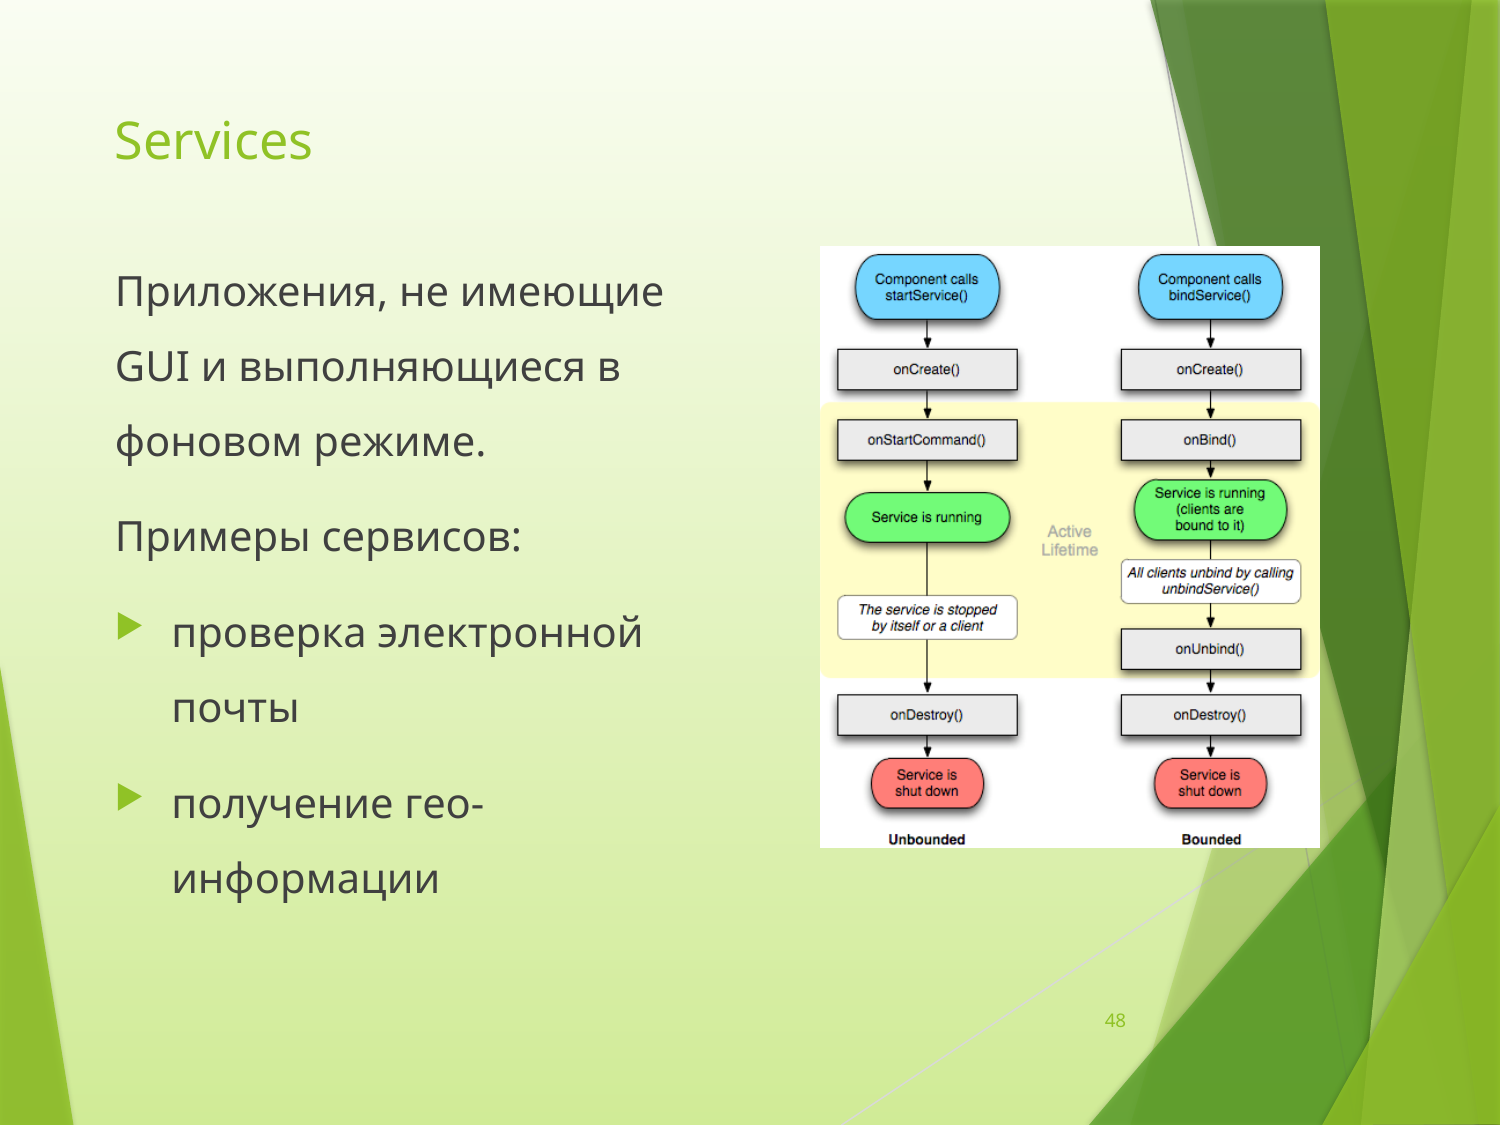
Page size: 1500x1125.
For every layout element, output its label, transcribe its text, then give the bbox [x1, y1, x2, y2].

title Services [99, 99, 1142, 211]
list Приложения, не имеющие GUI и выполняющиеся в фоновом режиме. Примеры сервисов: проверка электронной почты получение гео-информации [99, 246, 750, 992]
slide_number 48 [1057, 991, 1142, 1051]
picture [820, 245, 1321, 849]
